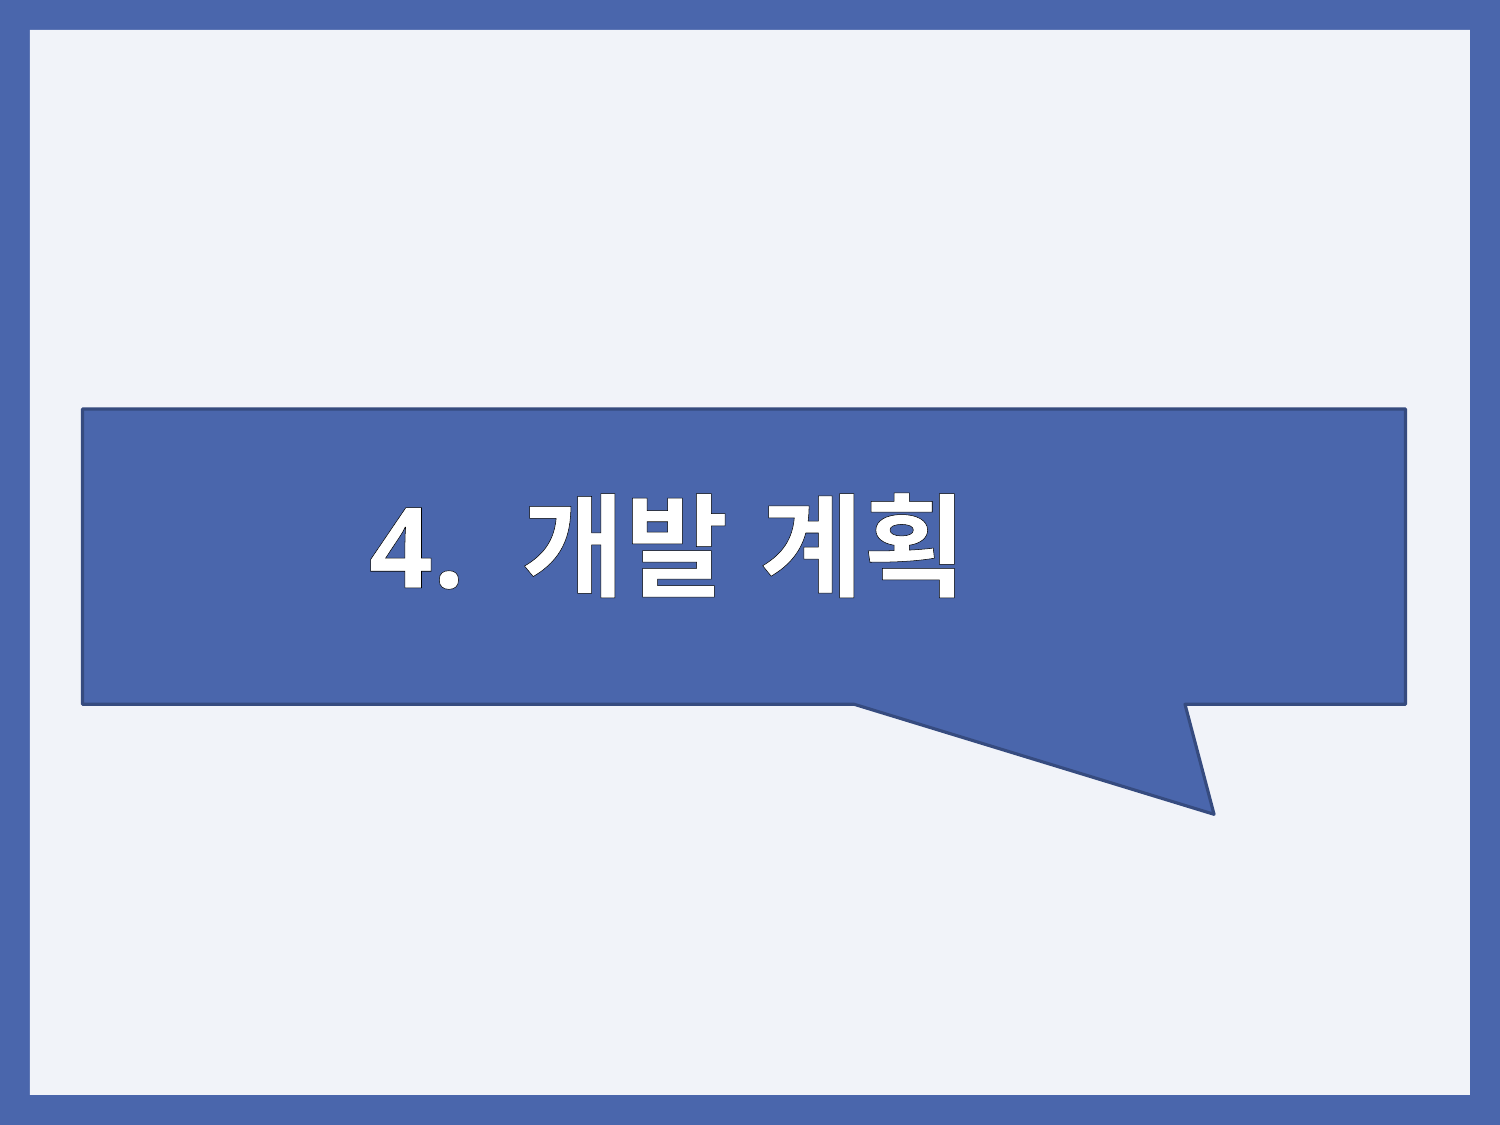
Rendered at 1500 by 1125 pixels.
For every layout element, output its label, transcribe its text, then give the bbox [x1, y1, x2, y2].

text_box [80, 407, 1408, 816]
text_box 4. 개발 계획 [324, 467, 1258, 618]
